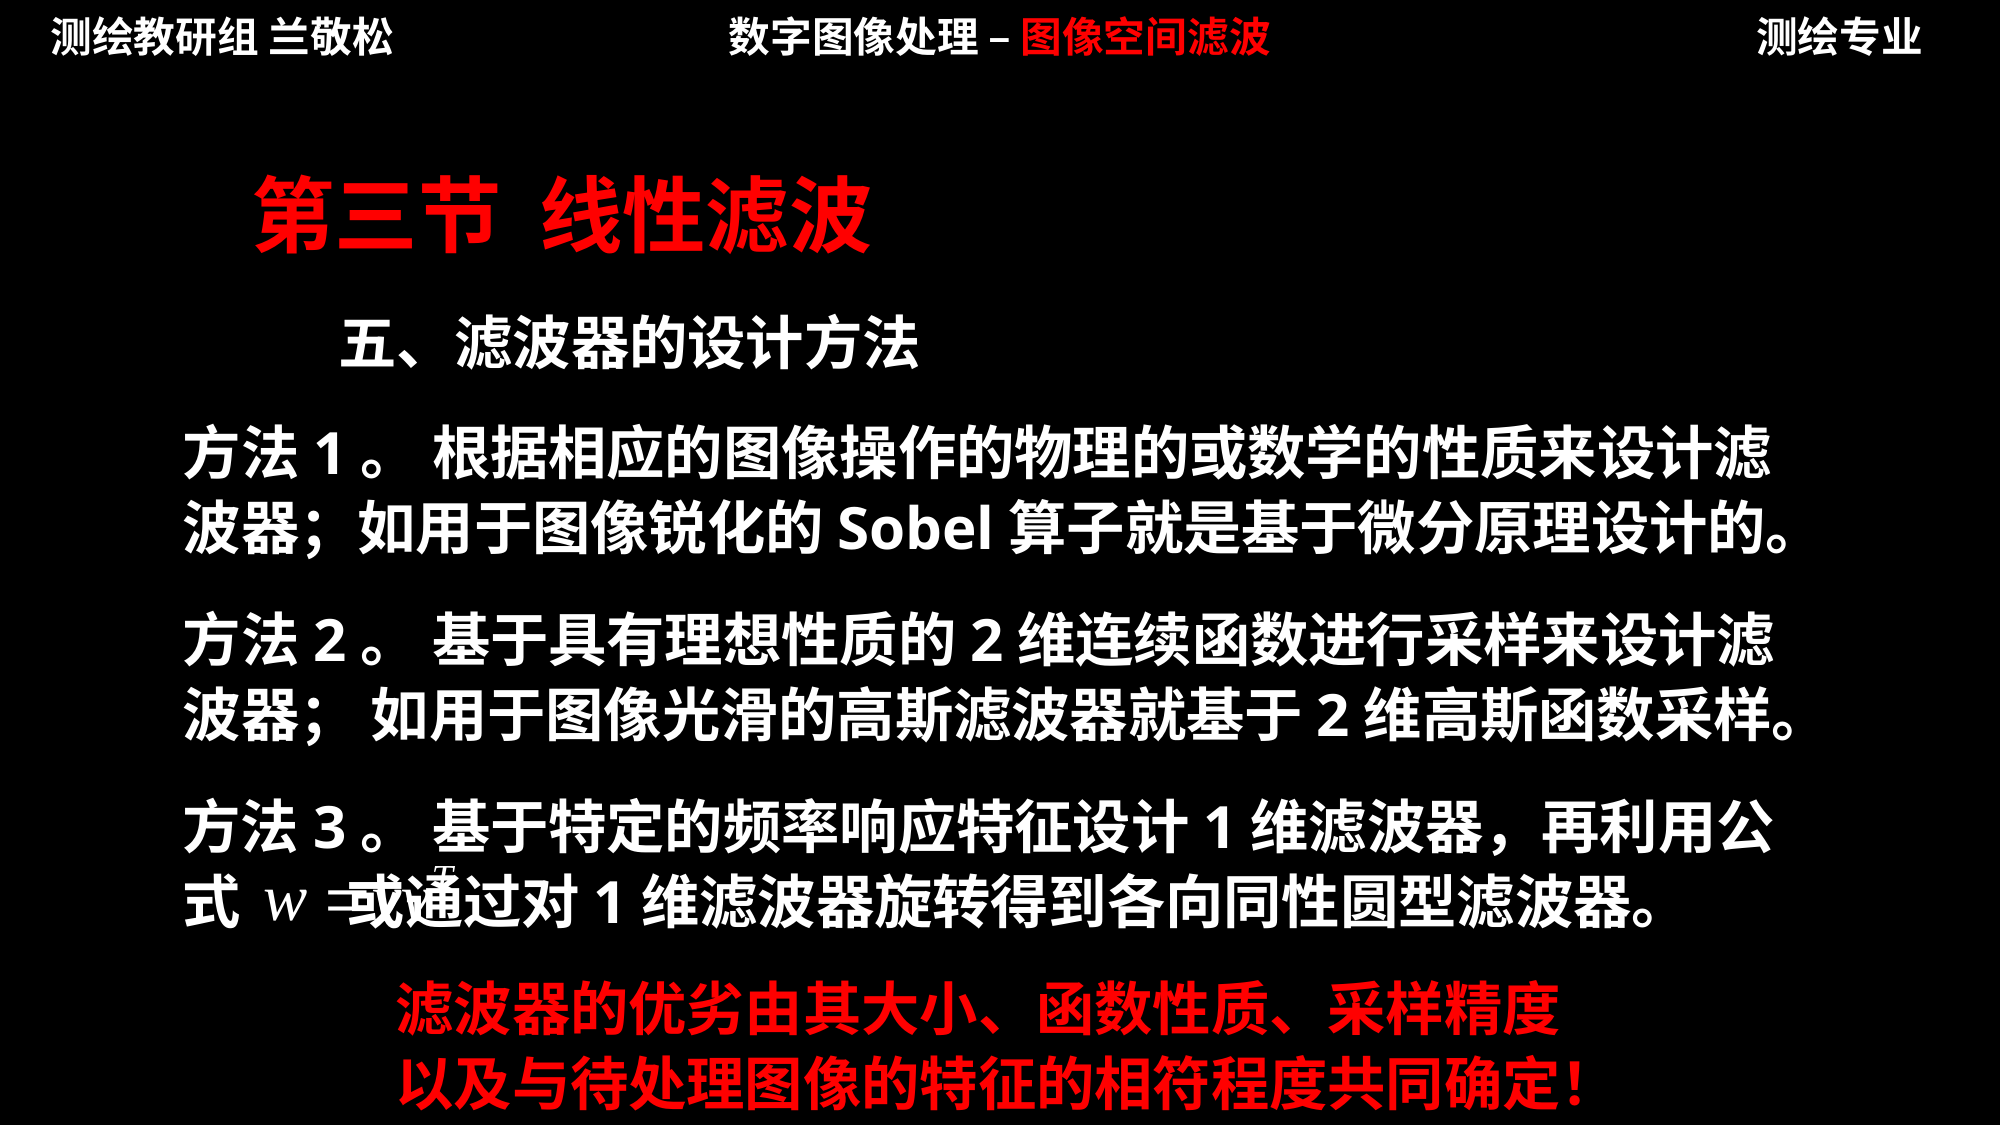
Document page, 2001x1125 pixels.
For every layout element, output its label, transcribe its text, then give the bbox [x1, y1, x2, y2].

text_box 数字图像处理 – 图像空间滤波 [713, 3, 1287, 69]
text_box 滤波器的优劣由其大小、函数性质、采样精度以及与待处理图像的特征的相符程度共同确定！ [380, 959, 1593, 1125]
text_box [167, 777, 1799, 938]
text_box 测绘专业 [1741, 3, 1939, 69]
text_box 第三节 线性滤波 [236, 155, 888, 271]
text_box 测绘教研组 兰敬松 [35, 3, 409, 69]
text_box 方法2。 基于具有理想性质的2维连续函数进行采样来设计滤波器； 如用于图像光滑的高斯滤波器就基于2维高斯函数采样。 [168, 591, 1832, 756]
text_box 方法1。 根据相应的图像操作的物理的或数学的性质来设计滤波器；如用于图像锐化的Sobel算子就是基于微分原理设计的。 [168, 404, 1832, 569]
text_box 五、滤波器的设计方法 [323, 298, 971, 384]
